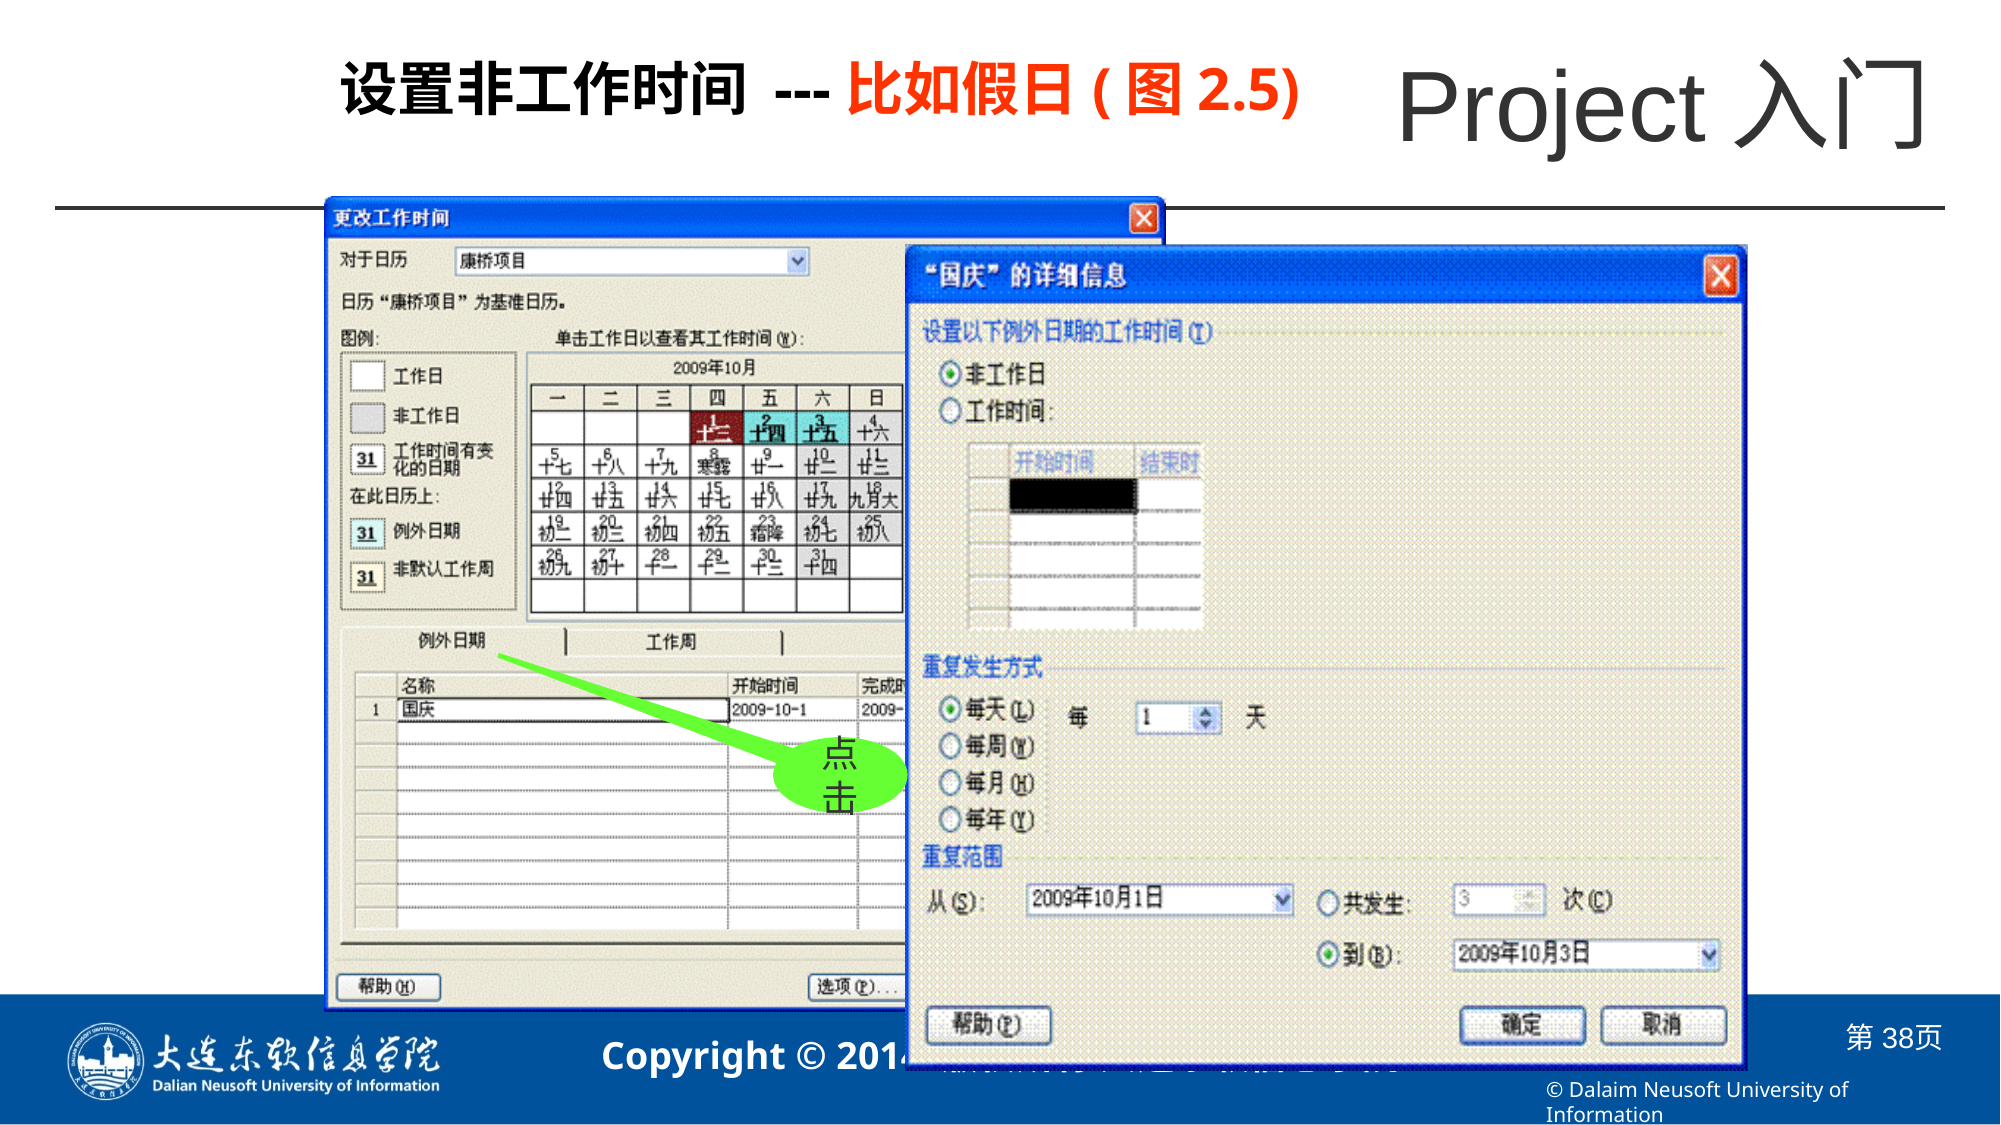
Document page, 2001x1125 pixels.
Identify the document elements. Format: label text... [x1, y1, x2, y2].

picture [55, 1016, 445, 1103]
title 设置非工作时间 ---比如假日(图2.5) [324, 45, 1675, 149]
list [905, 243, 1751, 1071]
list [324, 196, 1166, 1012]
